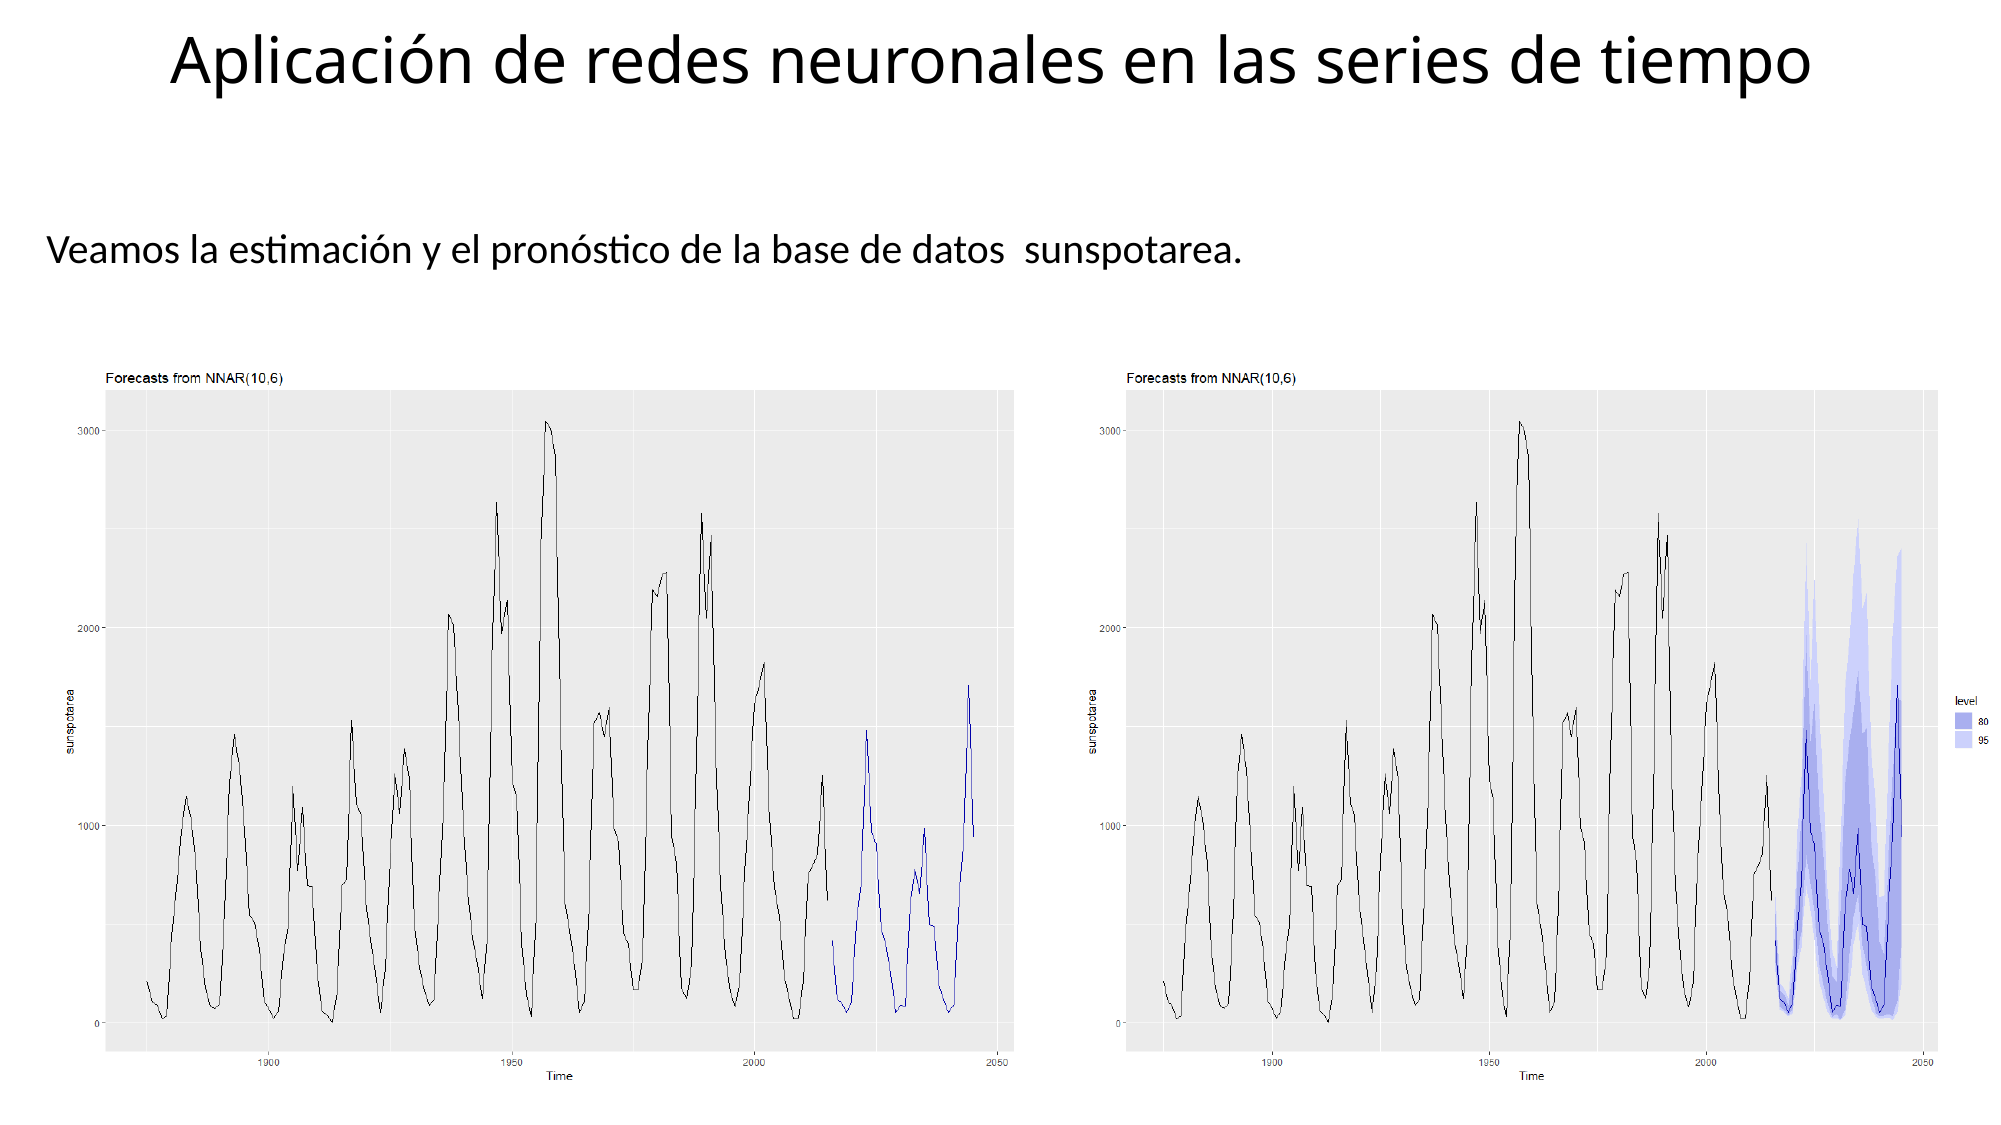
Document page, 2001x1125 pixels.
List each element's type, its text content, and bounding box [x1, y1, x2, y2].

picture [1080, 365, 2000, 1088]
list Veamos la estimación y el pronóstico de la base de datos sunspotarea. [21, 219, 1985, 366]
picture [57, 365, 1020, 1088]
text_box Aplicación de redes neuronales en las series de tiempo [0, 2, 2000, 124]
